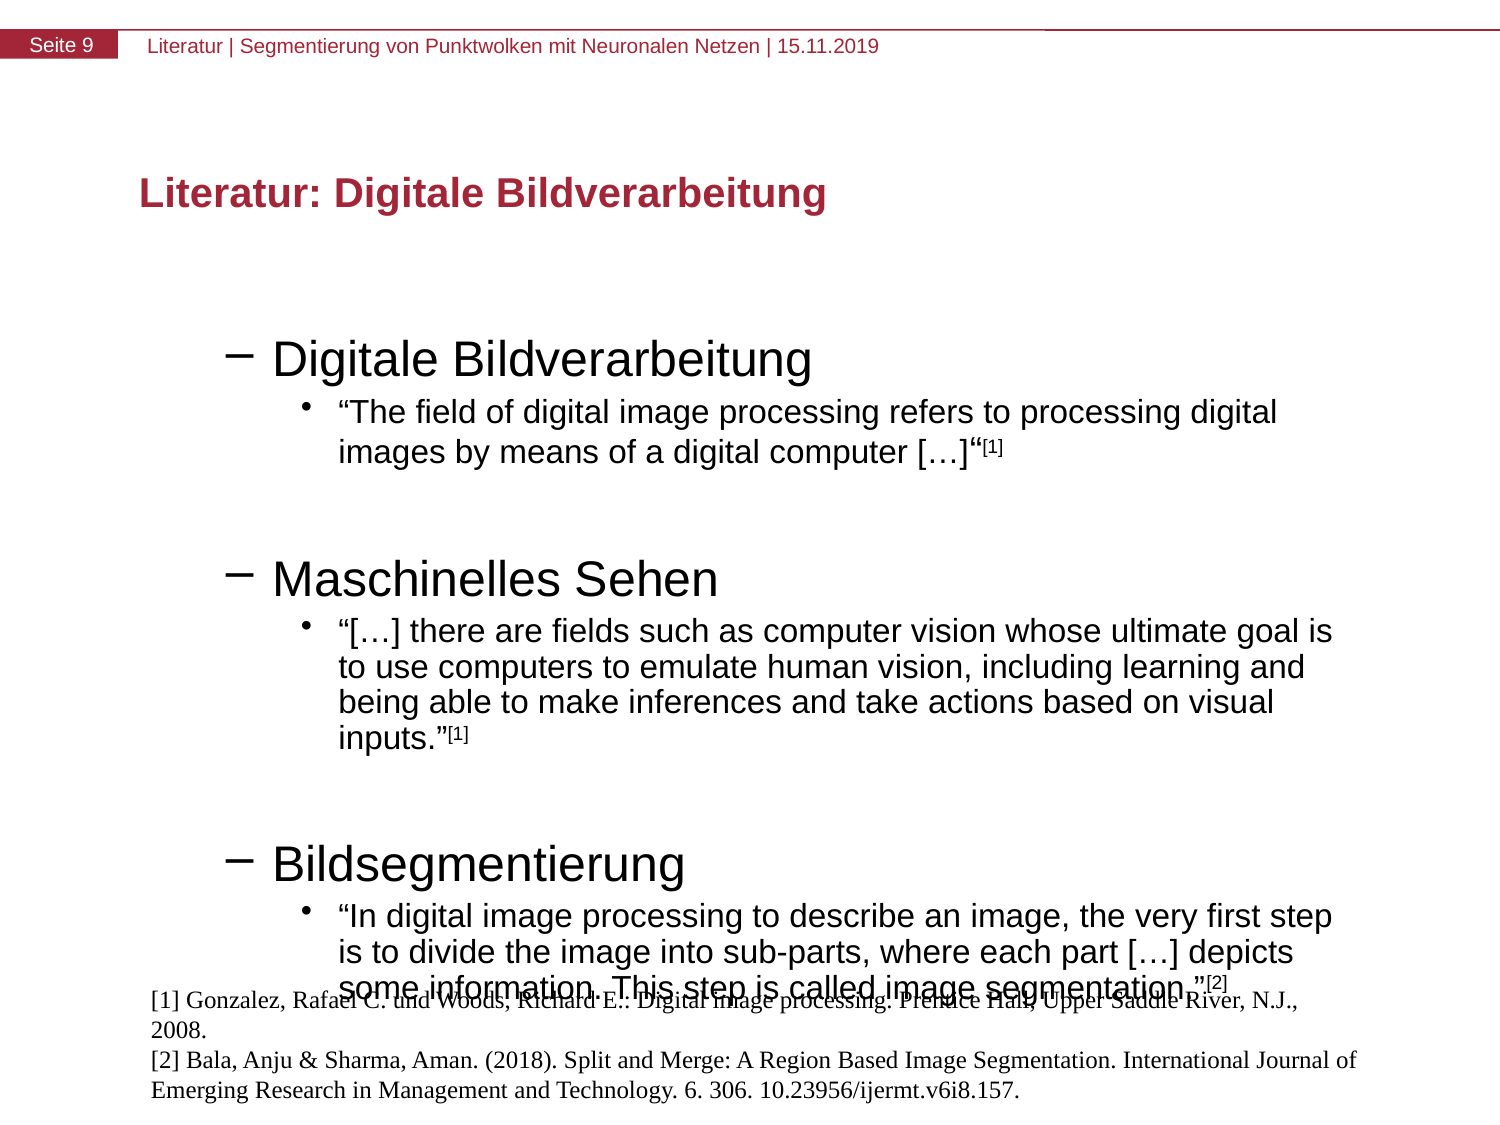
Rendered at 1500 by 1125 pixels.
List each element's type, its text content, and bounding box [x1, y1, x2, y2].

footer [1] Gonzalez, Rafael C. und Woods, Richard E.: Digital image processing. Prentice Hall, Upper Saddle River, N.J., 2008. [2] Bala, Anju & Sharma, Aman. (2018). Split and Merge: A Region Based Image Segmentation. International Journal of Emerging Research in Management and Technology. 6. 306. 10.23956/ijermt.v6i8.157. [135, 975, 1376, 1051]
list Digitale Bildverarbeitung “The field of digital image processing refers to processing digital images by means of a digital computer […]“[1] Maschinelles Sehen “[…] there are fields such as computer vision whose ultimate goal is to use computers to emulate human vision, including learning and being able to make inferences and take actions based on visual inputs.”[1] Bildsegmentierung “In digital image processing to describe an image, the very first step is to divide the image into sub-parts, where each part […] depicts some information. This step is called image segmentation.”[2] [135, 326, 1374, 927]
title Literatur: Digitale Bildverarbeitung [123, 137, 1404, 246]
